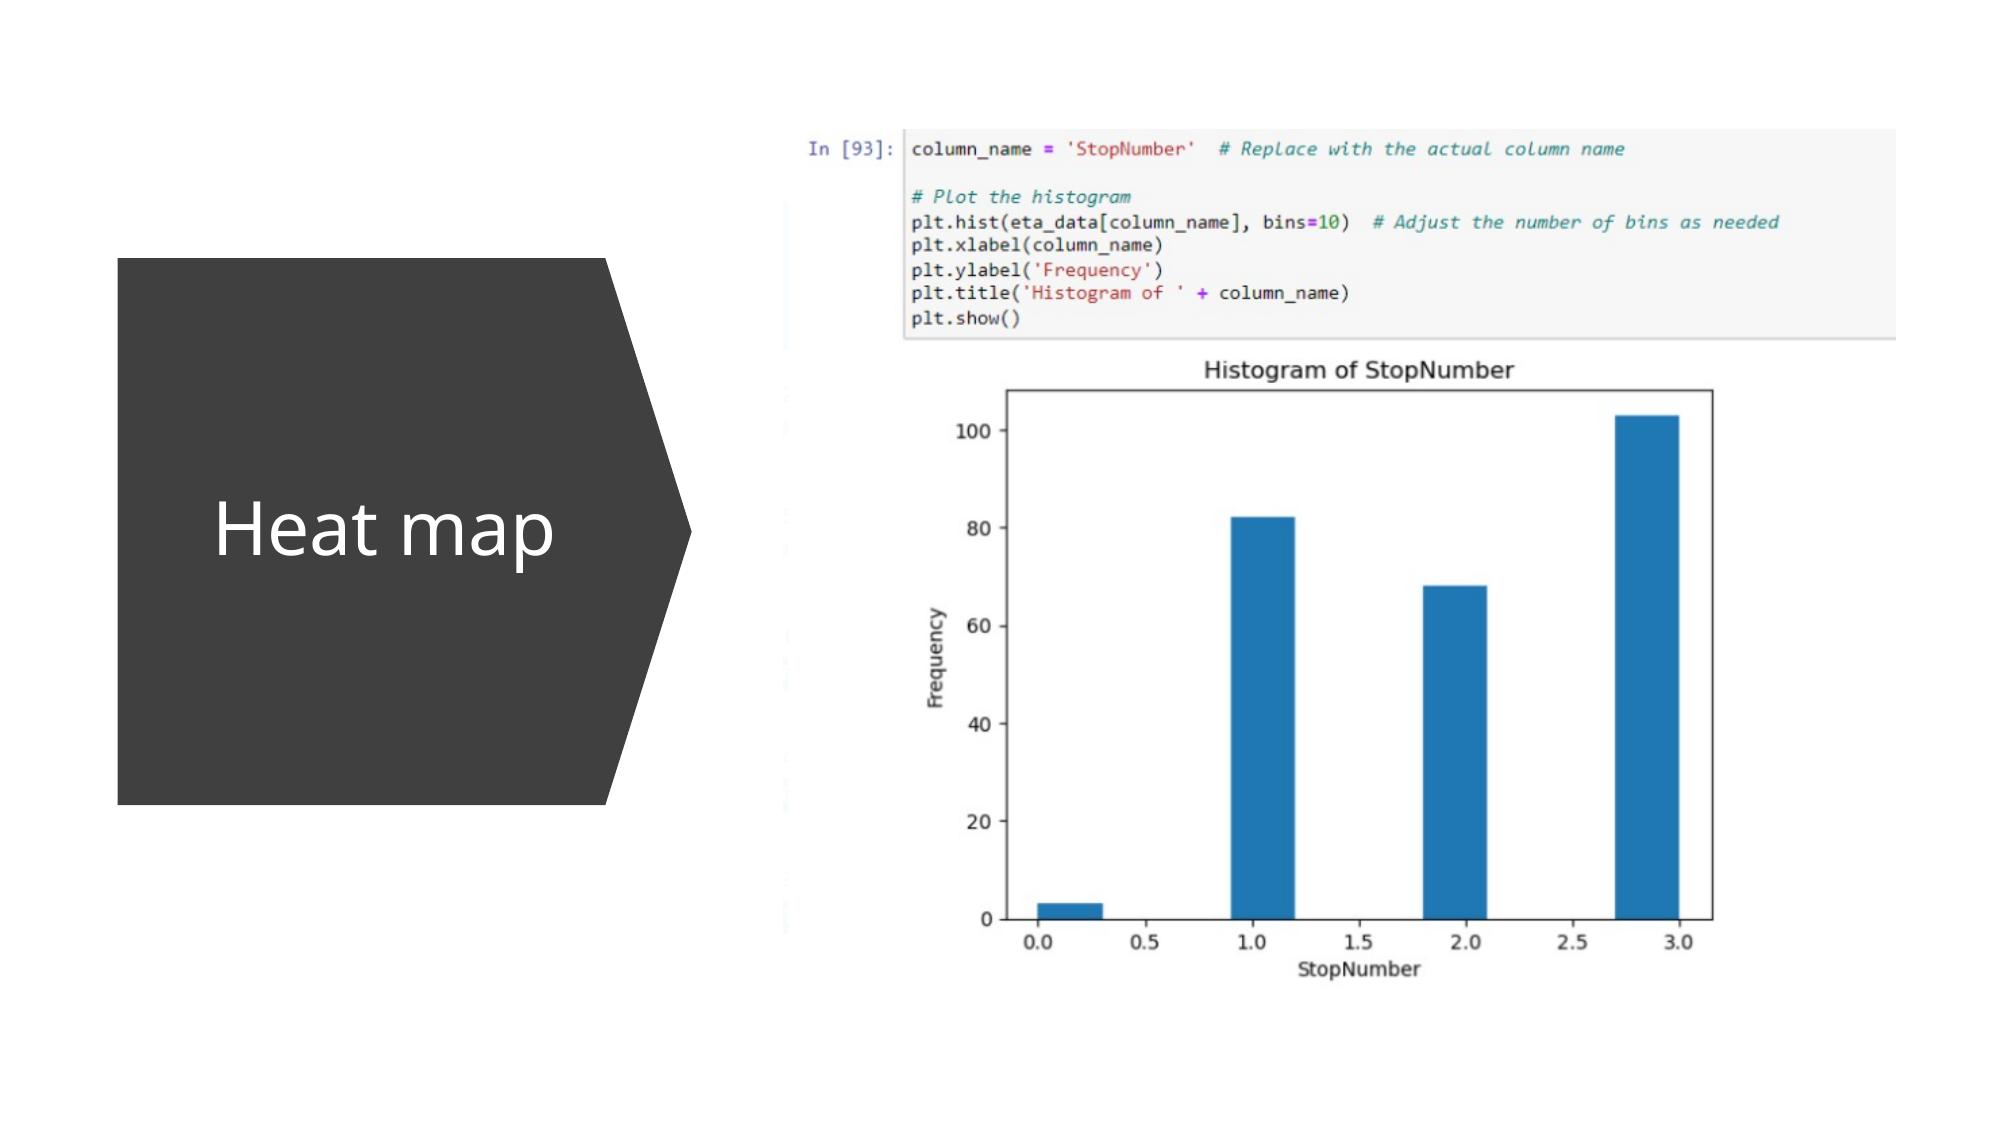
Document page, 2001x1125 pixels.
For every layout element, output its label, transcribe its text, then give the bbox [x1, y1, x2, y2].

title Heat map [168, 322, 601, 741]
text_box [116, 257, 693, 807]
picture [783, 129, 1896, 995]
